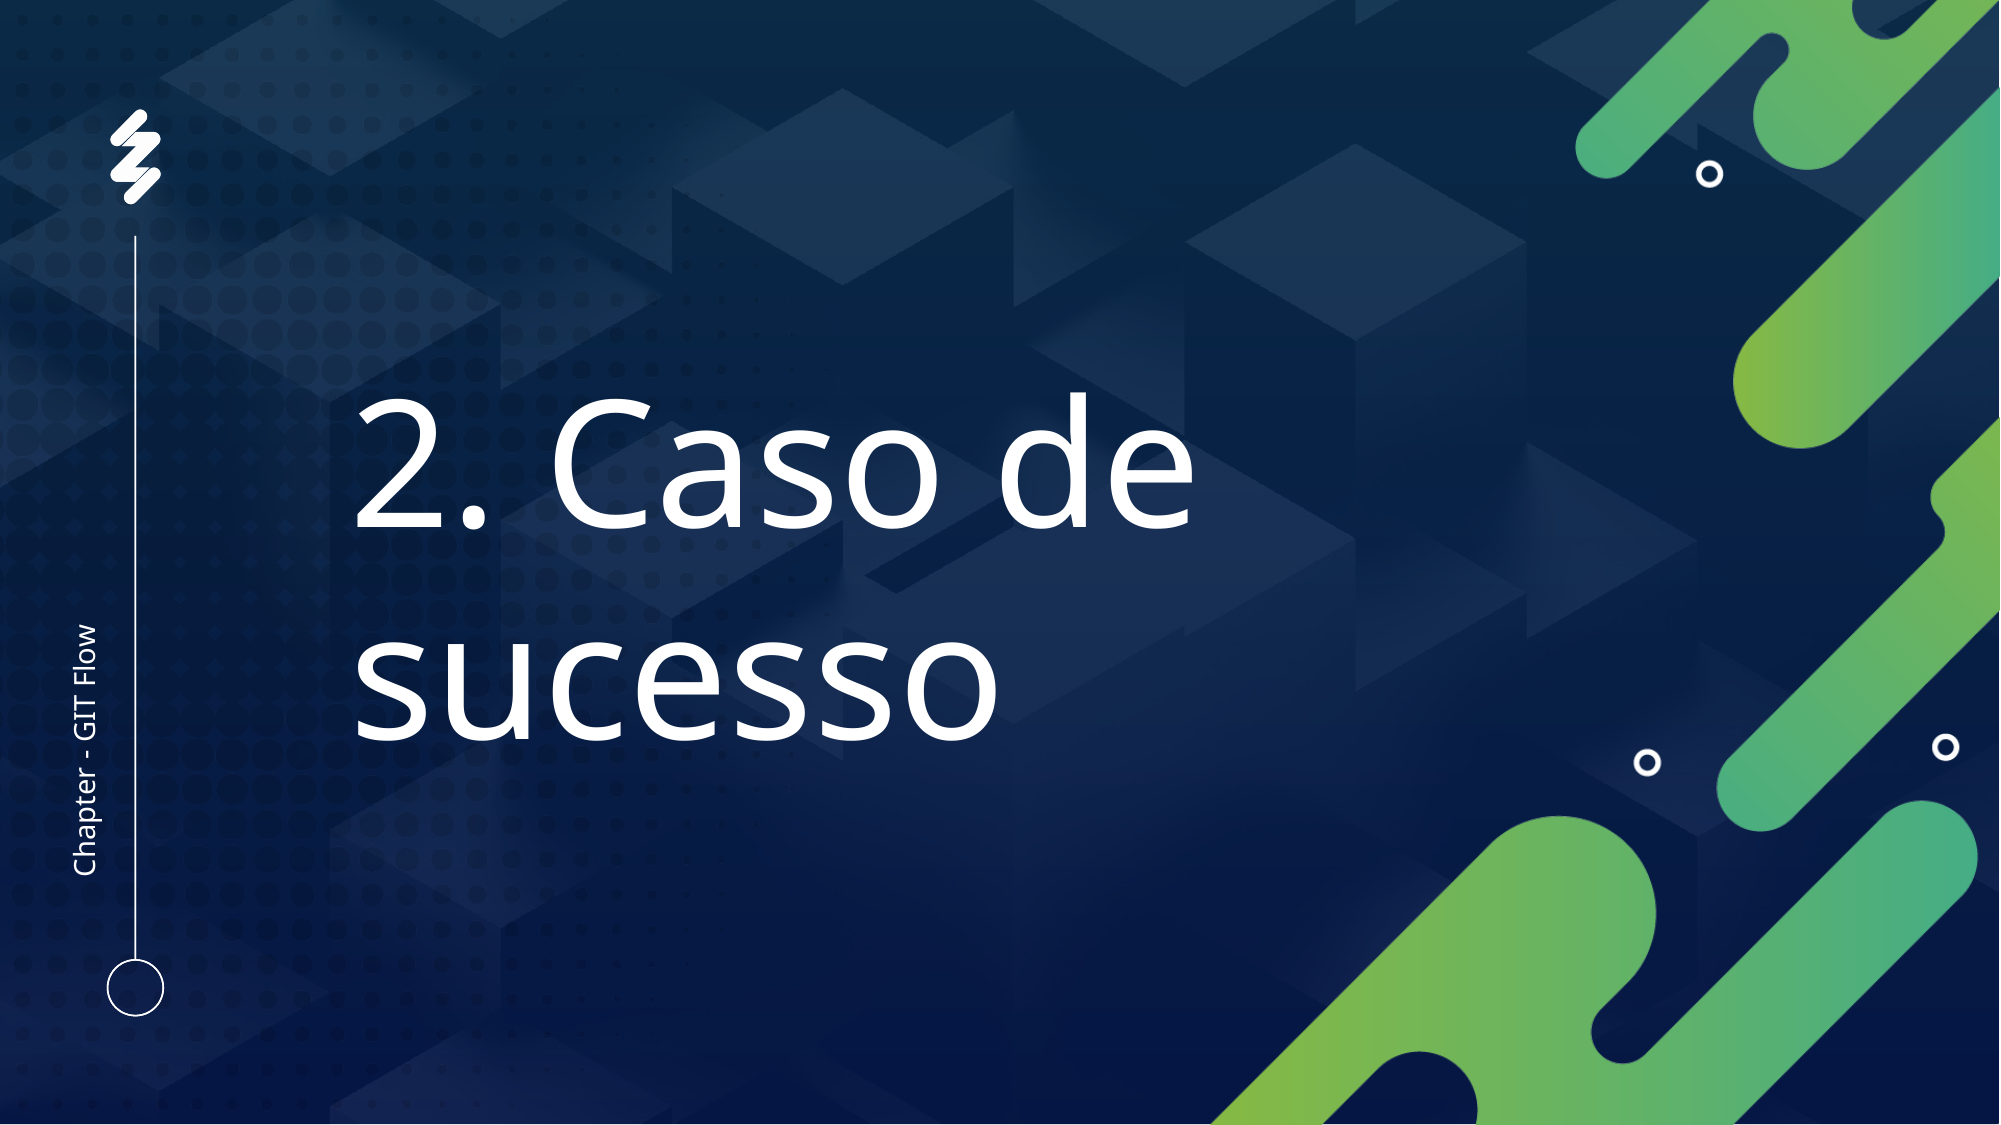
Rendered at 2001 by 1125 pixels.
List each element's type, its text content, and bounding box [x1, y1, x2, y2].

text_box [107, 960, 164, 1016]
text_box Chapter - GIT Flow [45, 205, 122, 898]
picture [0, 0, 2000, 1125]
title 2. Caso de sucesso [334, 267, 1770, 858]
